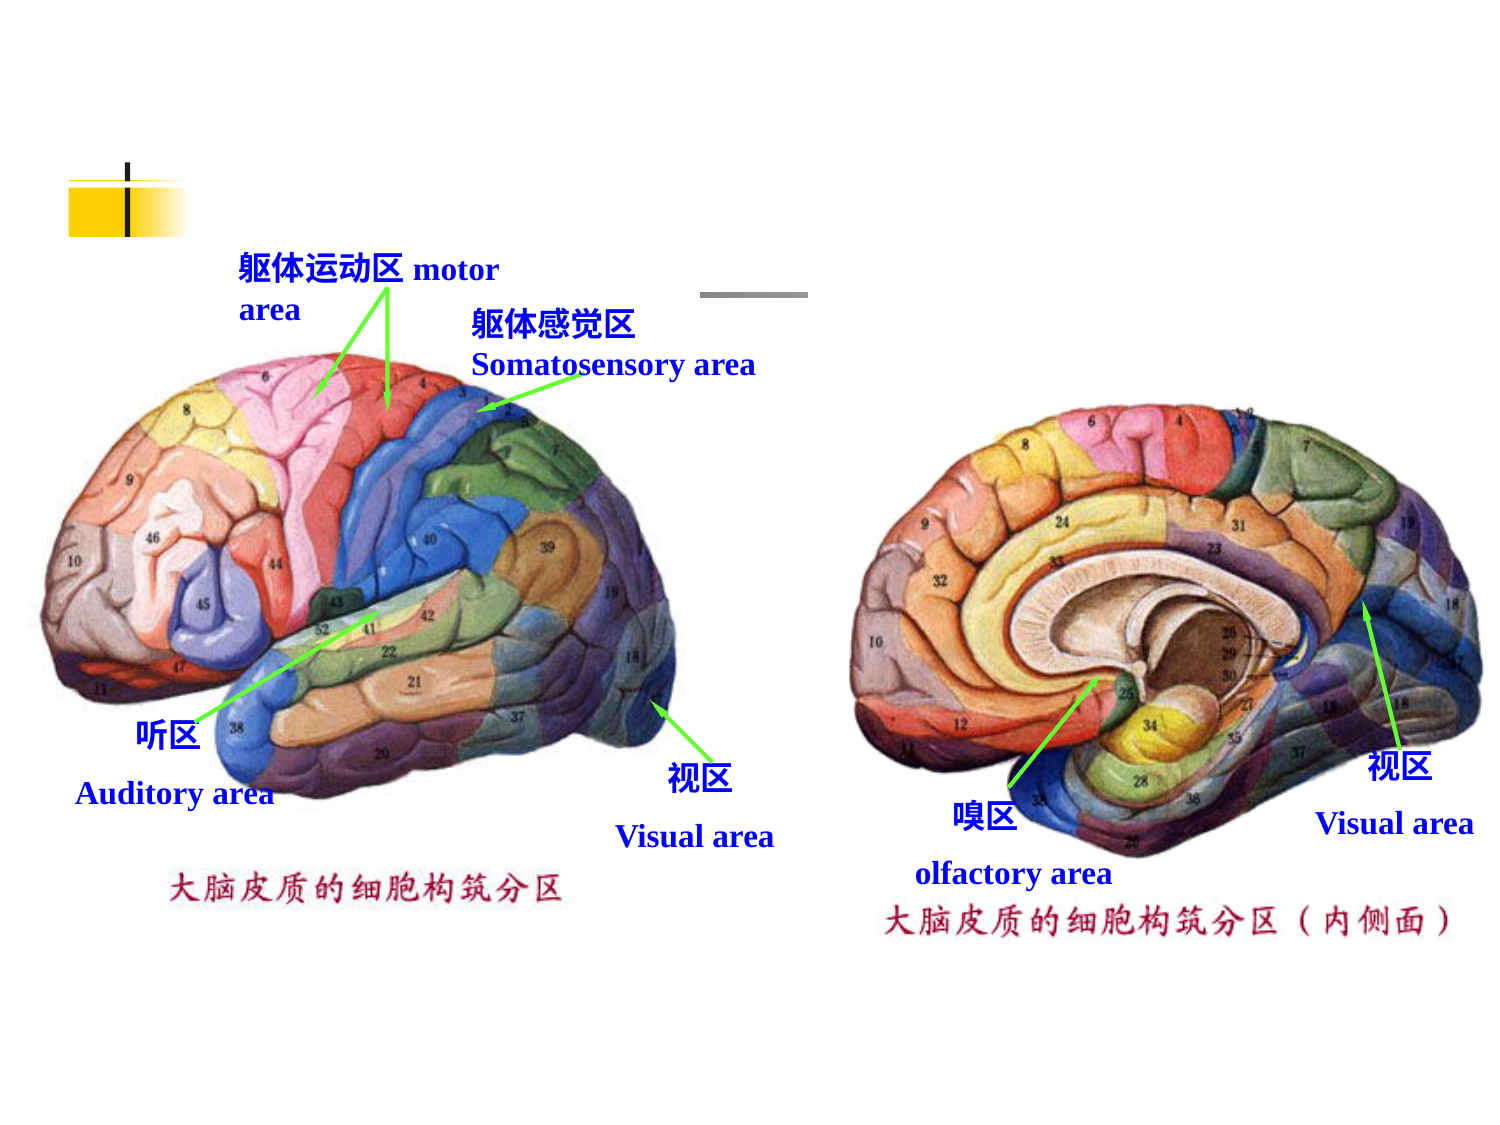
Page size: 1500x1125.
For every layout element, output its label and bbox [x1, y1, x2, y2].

text_box [0, 237, 801, 938]
picture [808, 272, 1500, 999]
